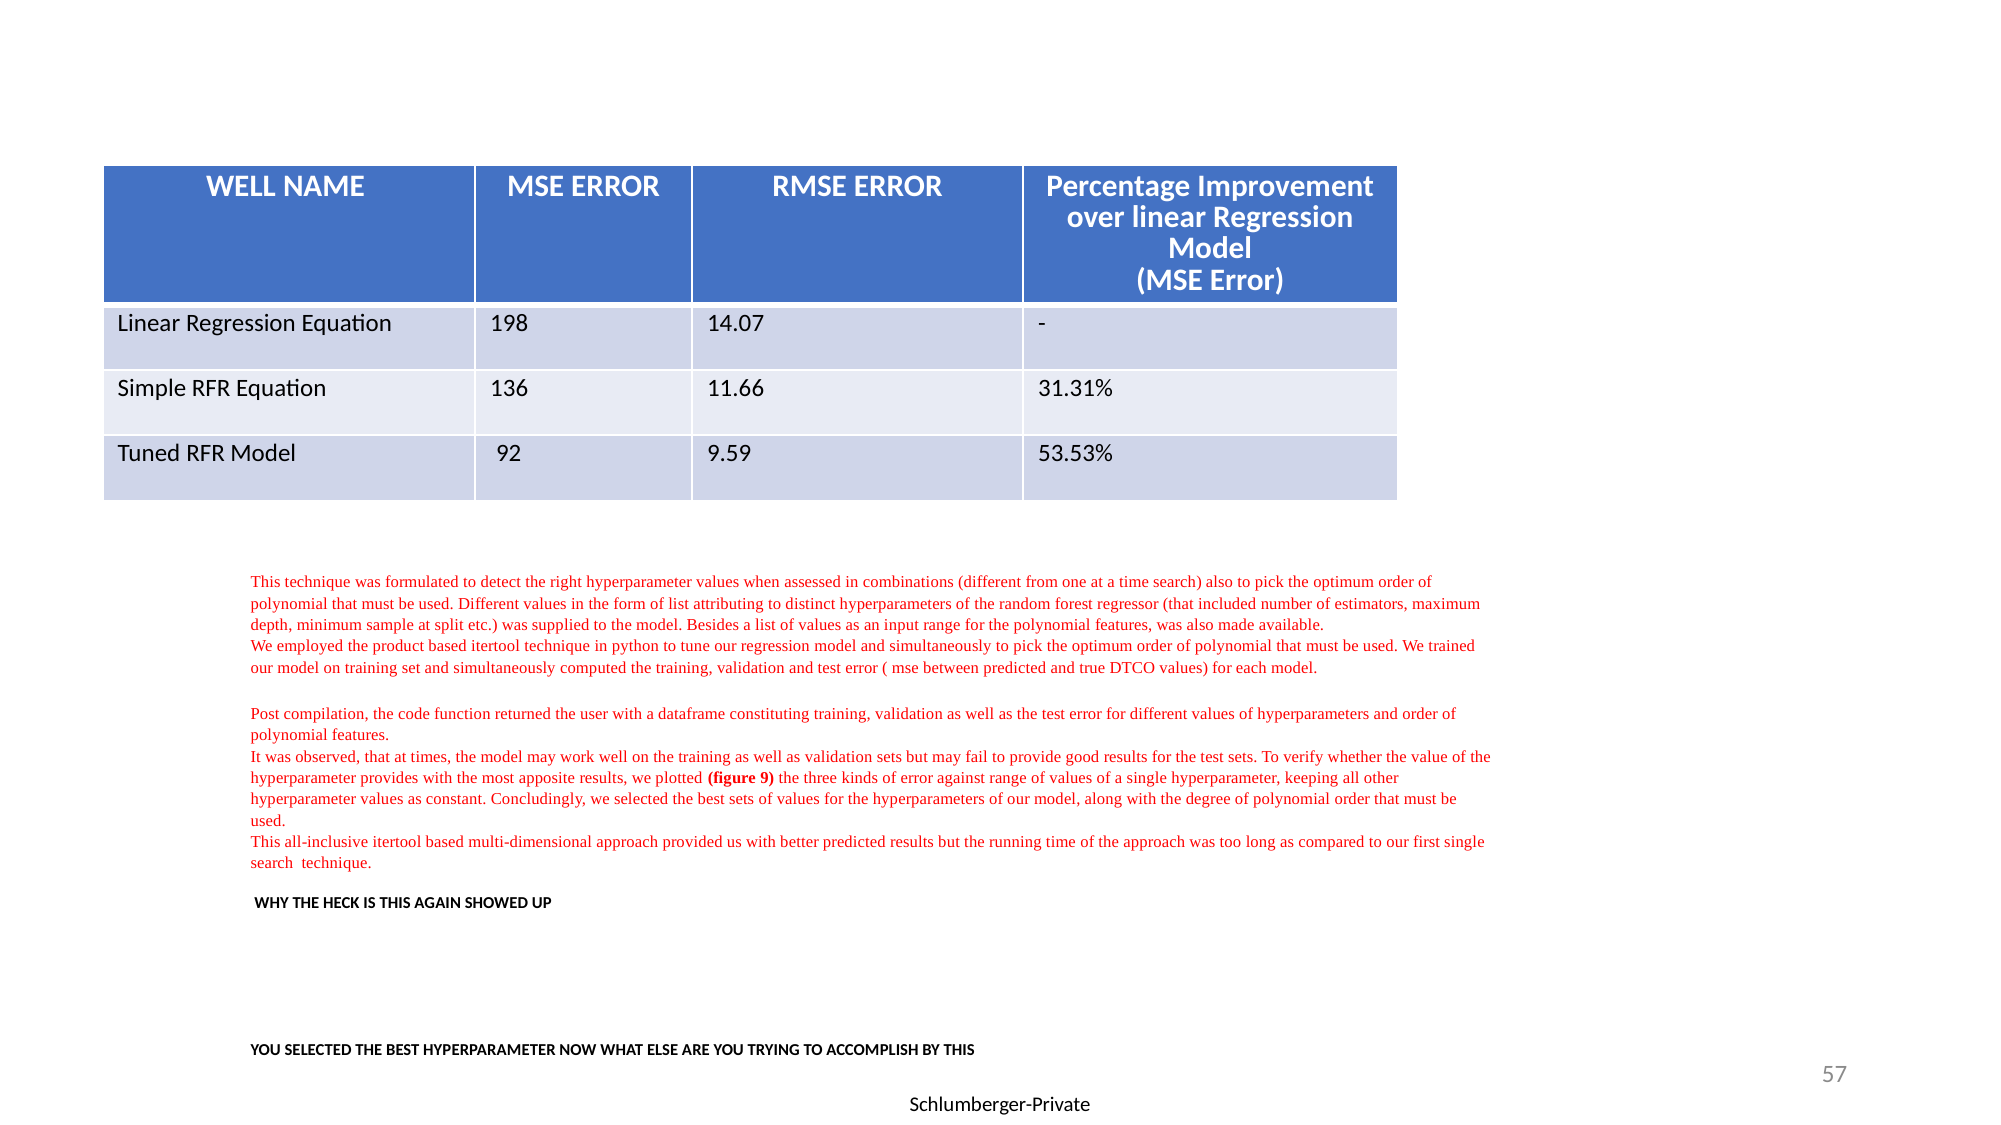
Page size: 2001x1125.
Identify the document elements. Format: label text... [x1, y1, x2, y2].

table_cell 14.07 [693, 308, 1022, 369]
table_cell Tuned RFR Model [104, 436, 474, 500]
text_box This technique was formulated to detect the right hyperparameter values when assessed in combinations (different from one at a time search) also to pick the optimum order of polynomial that must be used. Different values in the form of list attributing to distinct hyperparameters of the random forest regressor (that included number of estimators, maximum depth, minimum sample at split etc.) was supplied to the model. Besides a list of values as an input range for the polynomial features, was also made available. We employed the product based itertool technique in python to tune our regression model and simultaneously to pick the optimum order of polynomial that must be used. We trained our model on training set and simultaneously computed the training, validation and test error ( mse between predicted and true DTCO values) for each model. Post compilation, the code function returned the user with a dataframe constituting training, validation as well as the test error for different values of hyperparameters and order of polynomial features. It was observed, that at times, the model may work well on the training as well as validation sets but may fail to provide good results for the test sets. To verify whether the value of the hyperparameter provides with the most apposite results, we plotted (figure 9) the three kinds of error against range of values of a single hyperparameter, keeping all other hyperparameter values as constant. Concludingly, we selected the best sets of values for the hyperparameters of our model, along with the degree of polynomial order that must be used. This all-inclusive itertool based multi-dimensional approach provided us with better predicted results but the running time of the approach was too long as compared to our first single search technique. WHY THE HECK IS THIS AGAIN SHOWED UP YOU SELECTED THE BEST HYPERPARAMETER NOW WHAT ELSE ARE YOU TRYING TO ACCOMPLISH BY THIS [235, 562, 1511, 1066]
table_cell 136 [476, 371, 691, 434]
table_cell 9.59 [693, 436, 1022, 500]
table_cell - [1024, 308, 1397, 369]
table_cell 198 [476, 308, 691, 369]
table_cell 92 [476, 436, 691, 500]
slide_number 57 [1412, 1042, 1863, 1103]
table_header WELL NAME [104, 166, 474, 302]
table_cell 11.66 [693, 371, 1022, 434]
table_cell Linear Regression Equation [104, 308, 474, 369]
table_header Percentage Improvement over linear Regression Model (MSE Error) [1024, 166, 1397, 302]
table_header RMSE ERROR [693, 166, 1022, 302]
table_cell Simple RFR Equation [104, 371, 474, 434]
table_cell 53.53% [1024, 436, 1397, 500]
table_header MSE ERROR [476, 166, 691, 302]
table_cell 31.31% [1024, 371, 1397, 434]
